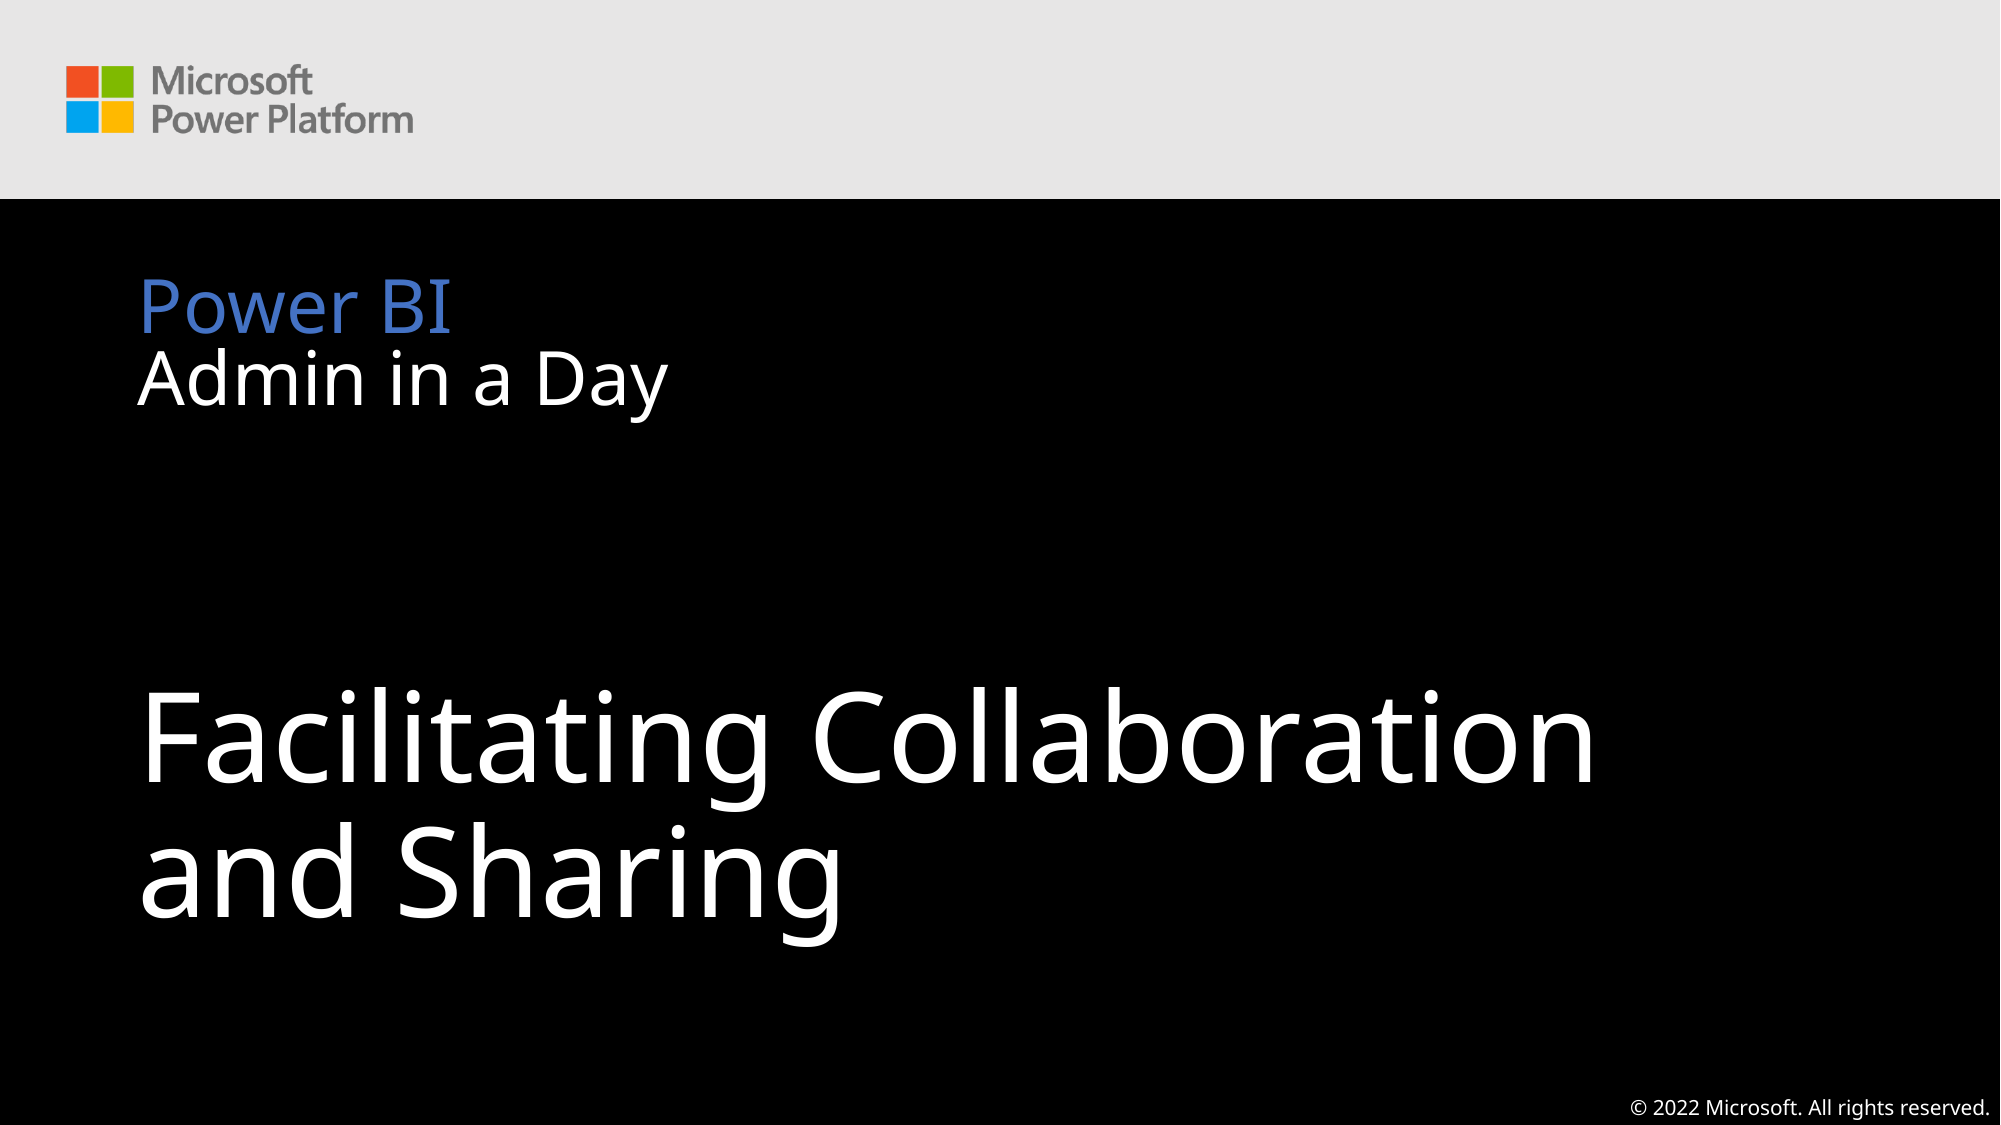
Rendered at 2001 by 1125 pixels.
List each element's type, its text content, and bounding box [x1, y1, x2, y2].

text_box © 2022 Microsoft. All rights reserved. [1587, 1088, 2000, 1125]
picture [0, 0, 480, 199]
title Power BI Admin in a Day [122, 268, 1895, 484]
list Facilitating Collaboration and Sharing [122, 667, 1714, 1028]
